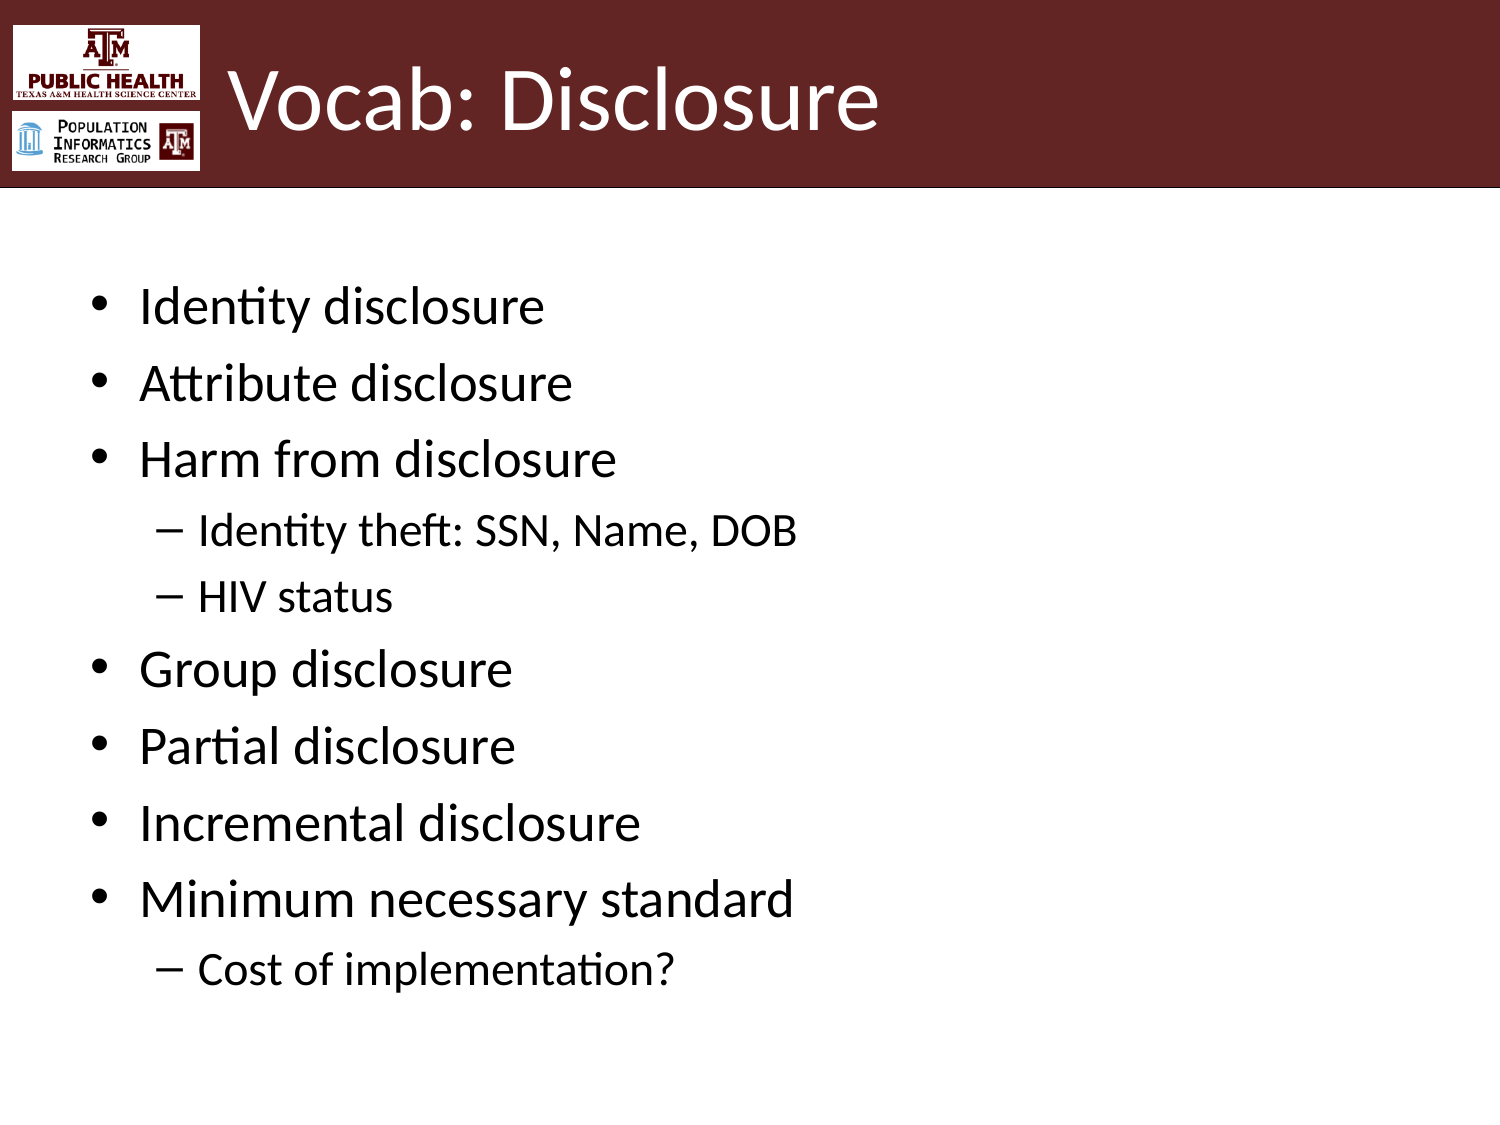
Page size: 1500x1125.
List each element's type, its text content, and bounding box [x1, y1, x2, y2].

title Vocab: Disclosure [212, 0, 1500, 188]
picture [12, 111, 200, 171]
picture [12, 25, 200, 100]
list Identity disclosure Attribute disclosure Harm from disclosure Identity theft: SSN, Name, DOB HIV status Group disclosure Partial disclosure Incremental disclosure Minimum necessary standard Cost of implementation? [75, 262, 1425, 1005]
